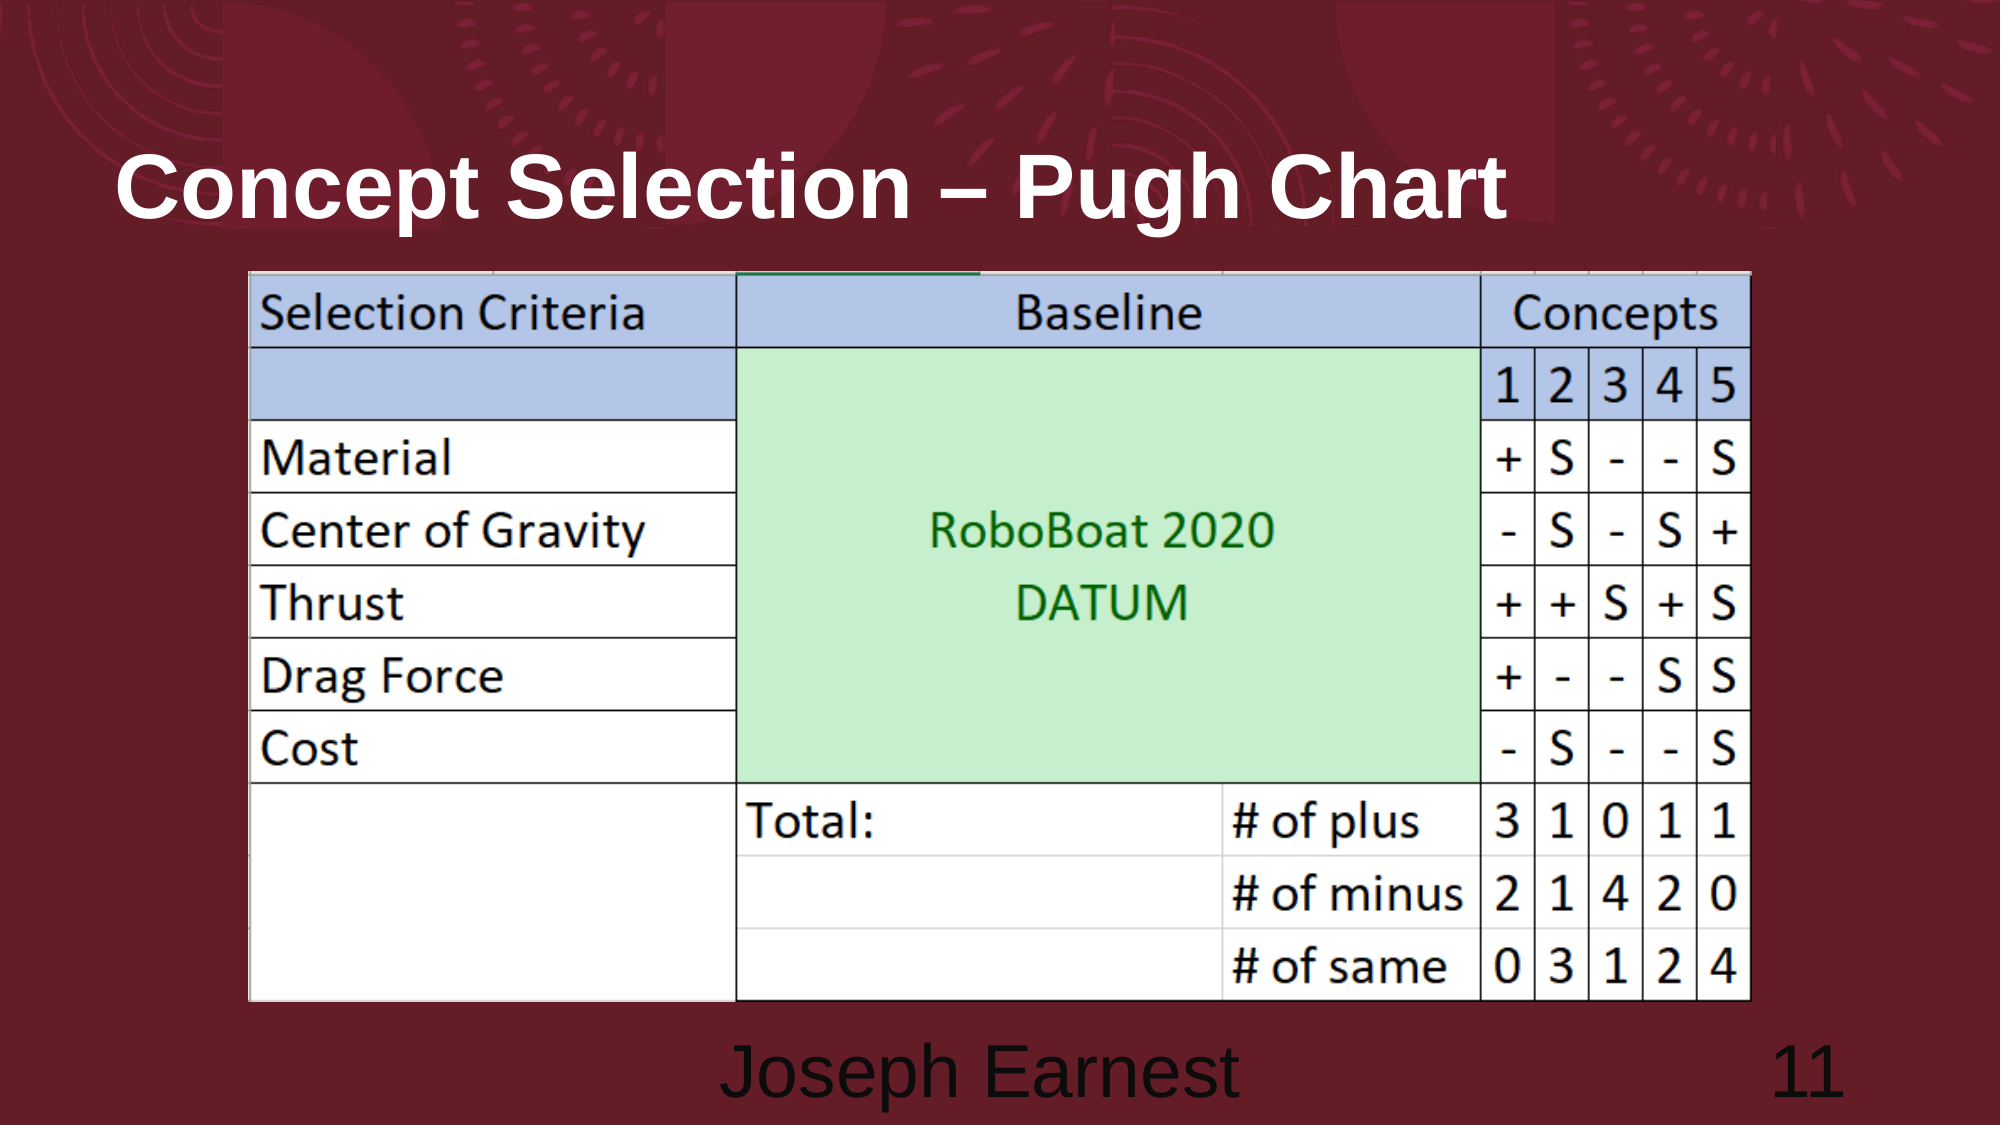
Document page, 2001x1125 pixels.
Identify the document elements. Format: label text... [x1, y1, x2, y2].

title Concept Selection – Pugh Chart [99, 72, 1962, 291]
picture [248, 271, 1752, 1003]
text_box Joseph Earnest 11 [172, 1037, 1863, 1098]
